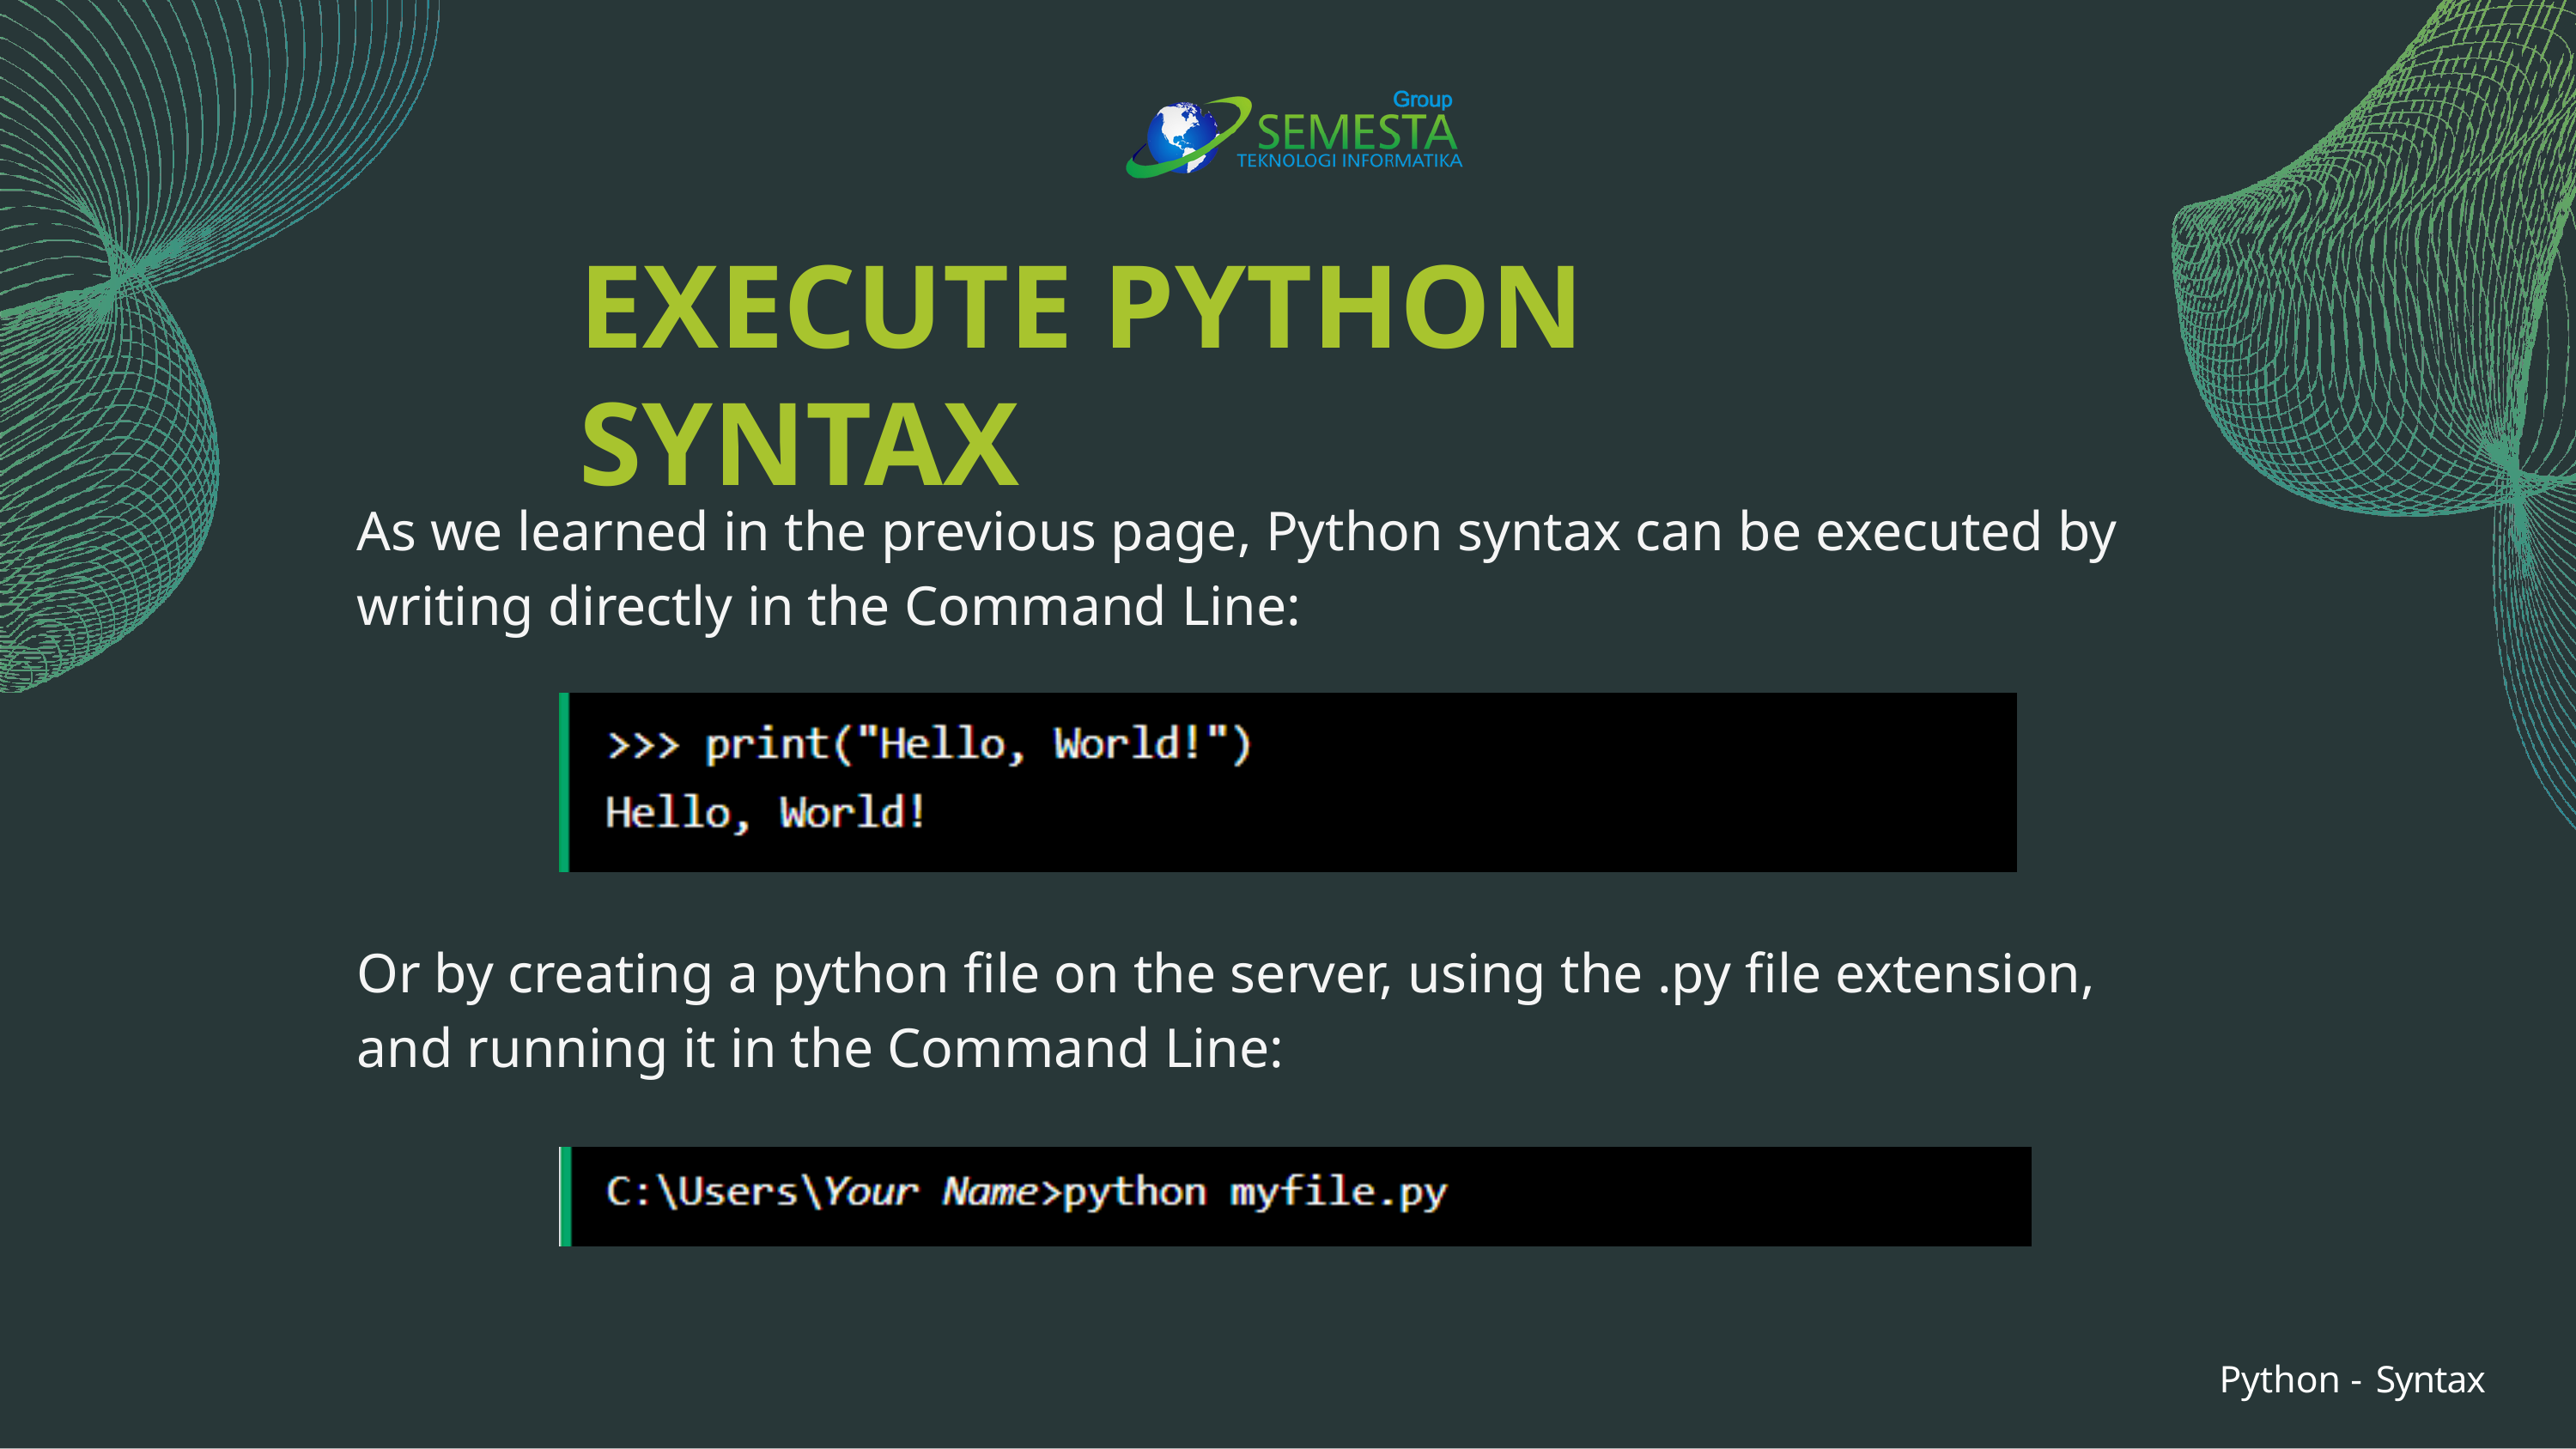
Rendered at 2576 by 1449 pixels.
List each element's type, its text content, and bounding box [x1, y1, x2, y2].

title EXECUTE PYTHON SYNTAX [577, 232, 1847, 484]
picture [559, 1146, 2032, 1246]
footer Python - Syntax [2217, 1351, 2513, 1449]
picture [0, 0, 440, 693]
text_box Or by creating a python file on the server, using the .py file extension, and running it in the Command Line: [355, 927, 2166, 1079]
picture [559, 693, 2017, 872]
text_box As we learned in the previous page, Python syntax can be executed by writing directly in the Command Line: [442, 484, 2166, 636]
picture [1054, 0, 1522, 269]
picture [2172, 0, 2576, 831]
